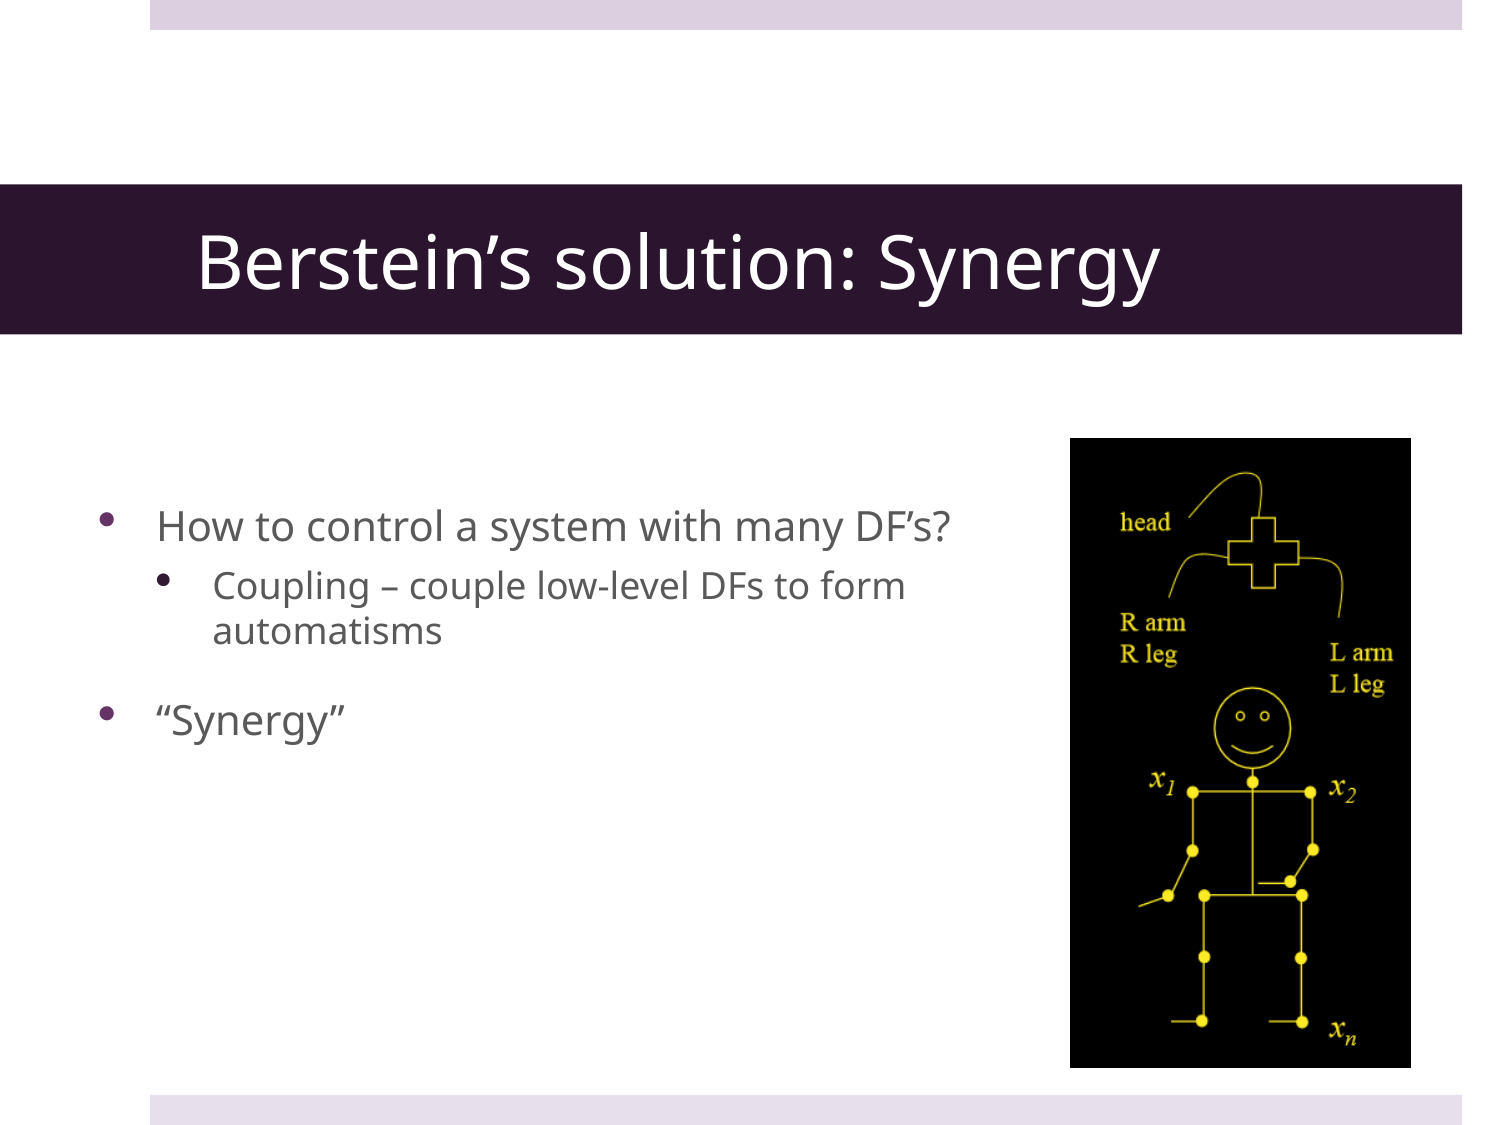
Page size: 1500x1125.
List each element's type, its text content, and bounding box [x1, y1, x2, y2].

list How to control a system with many DF’s? Coupling – couple low-level DFs to form automatisms “Synergy” [84, 492, 1071, 1095]
title Berstein’s solution: Synergy [0, 184, 1463, 335]
picture [1069, 437, 1412, 1068]
